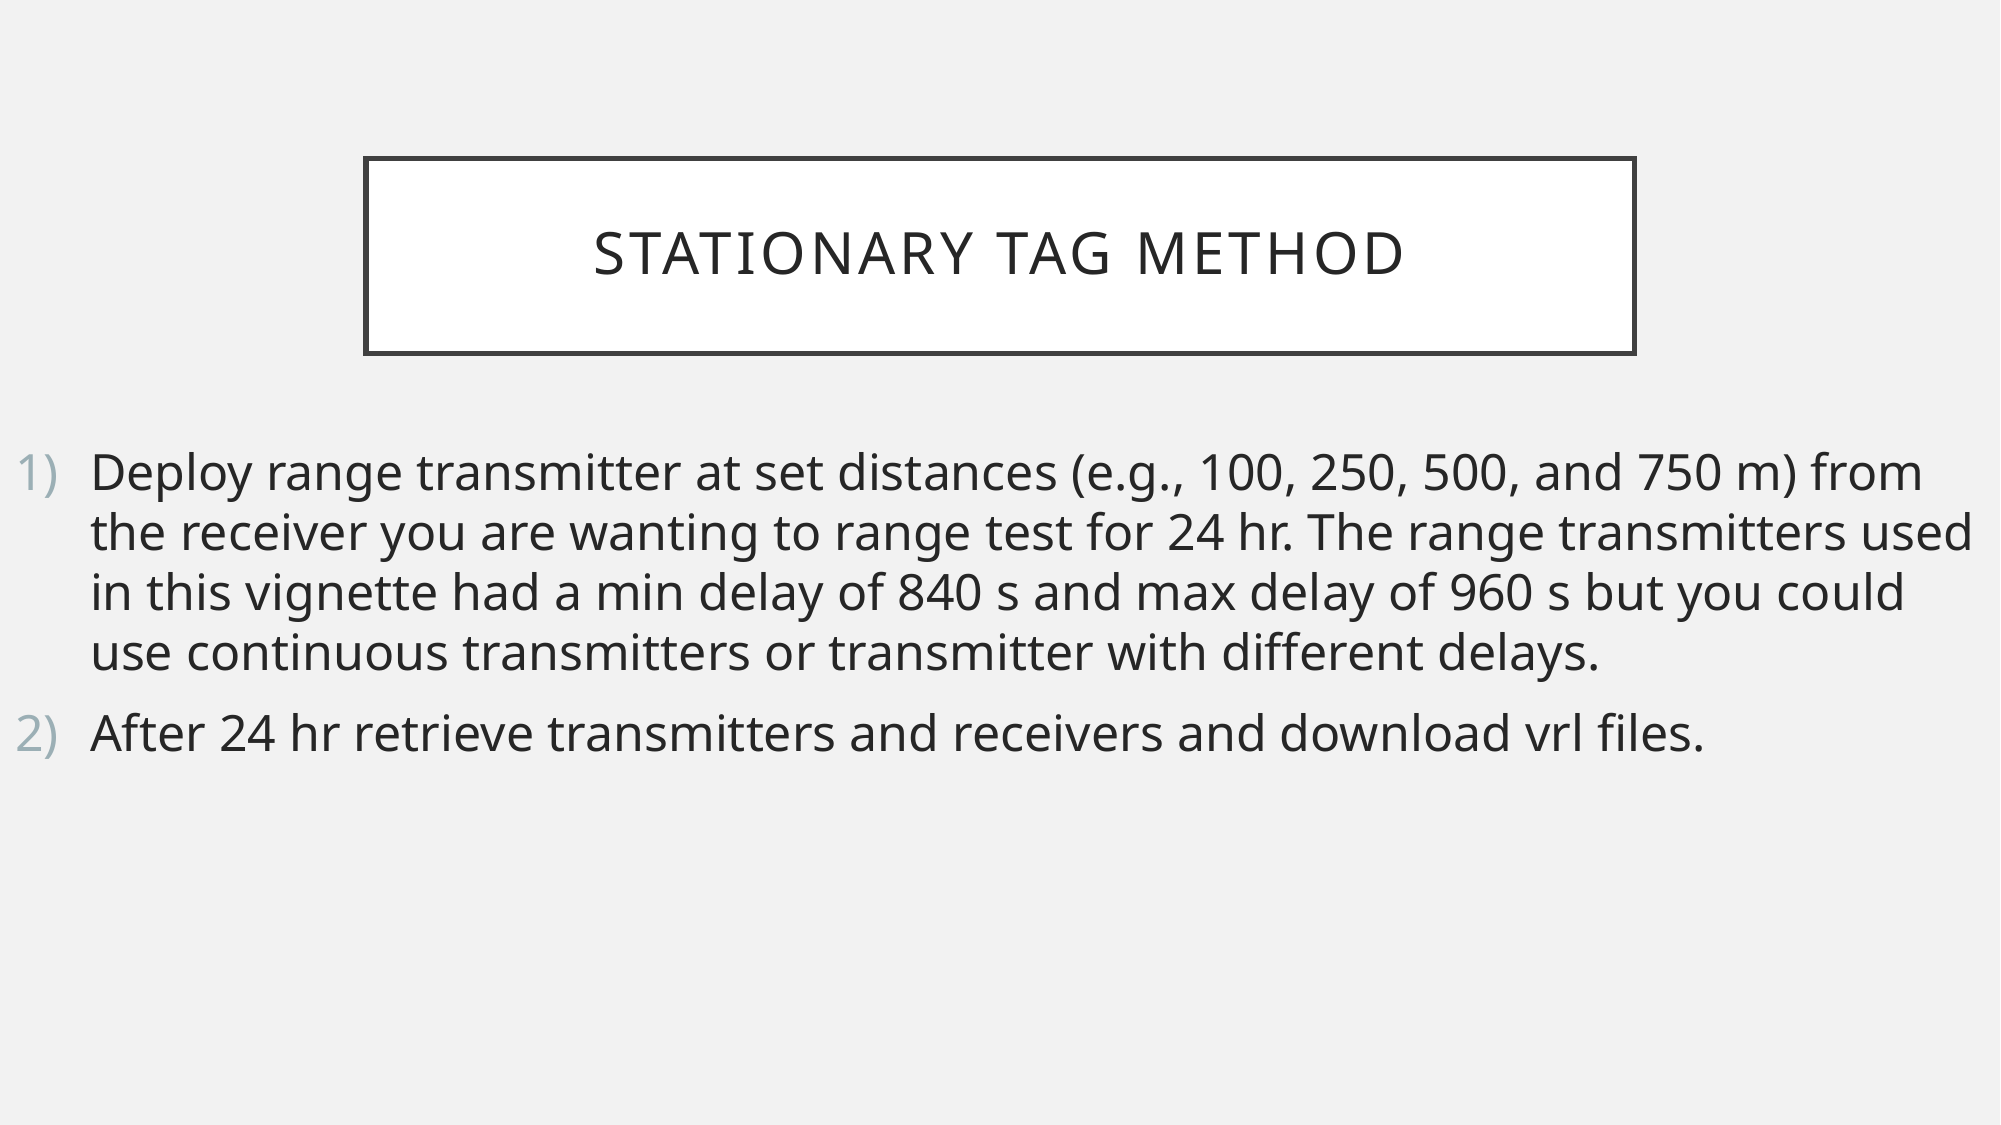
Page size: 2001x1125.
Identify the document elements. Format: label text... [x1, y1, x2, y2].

title Stationary tag method [363, 156, 1637, 356]
list Deploy range transmitter at set distances (e.g., 100, 250, 500, and 750 m) from the receiver you are wanting to range test for 24 hr. The range transmitters used in this vignette had a min delay of 840 s and max delay of 960 s but you could use continuous transmitters or transmitter with different delays. After 24 hr retrieve transmitters and receivers and download vrl files. [0, 432, 2001, 929]
